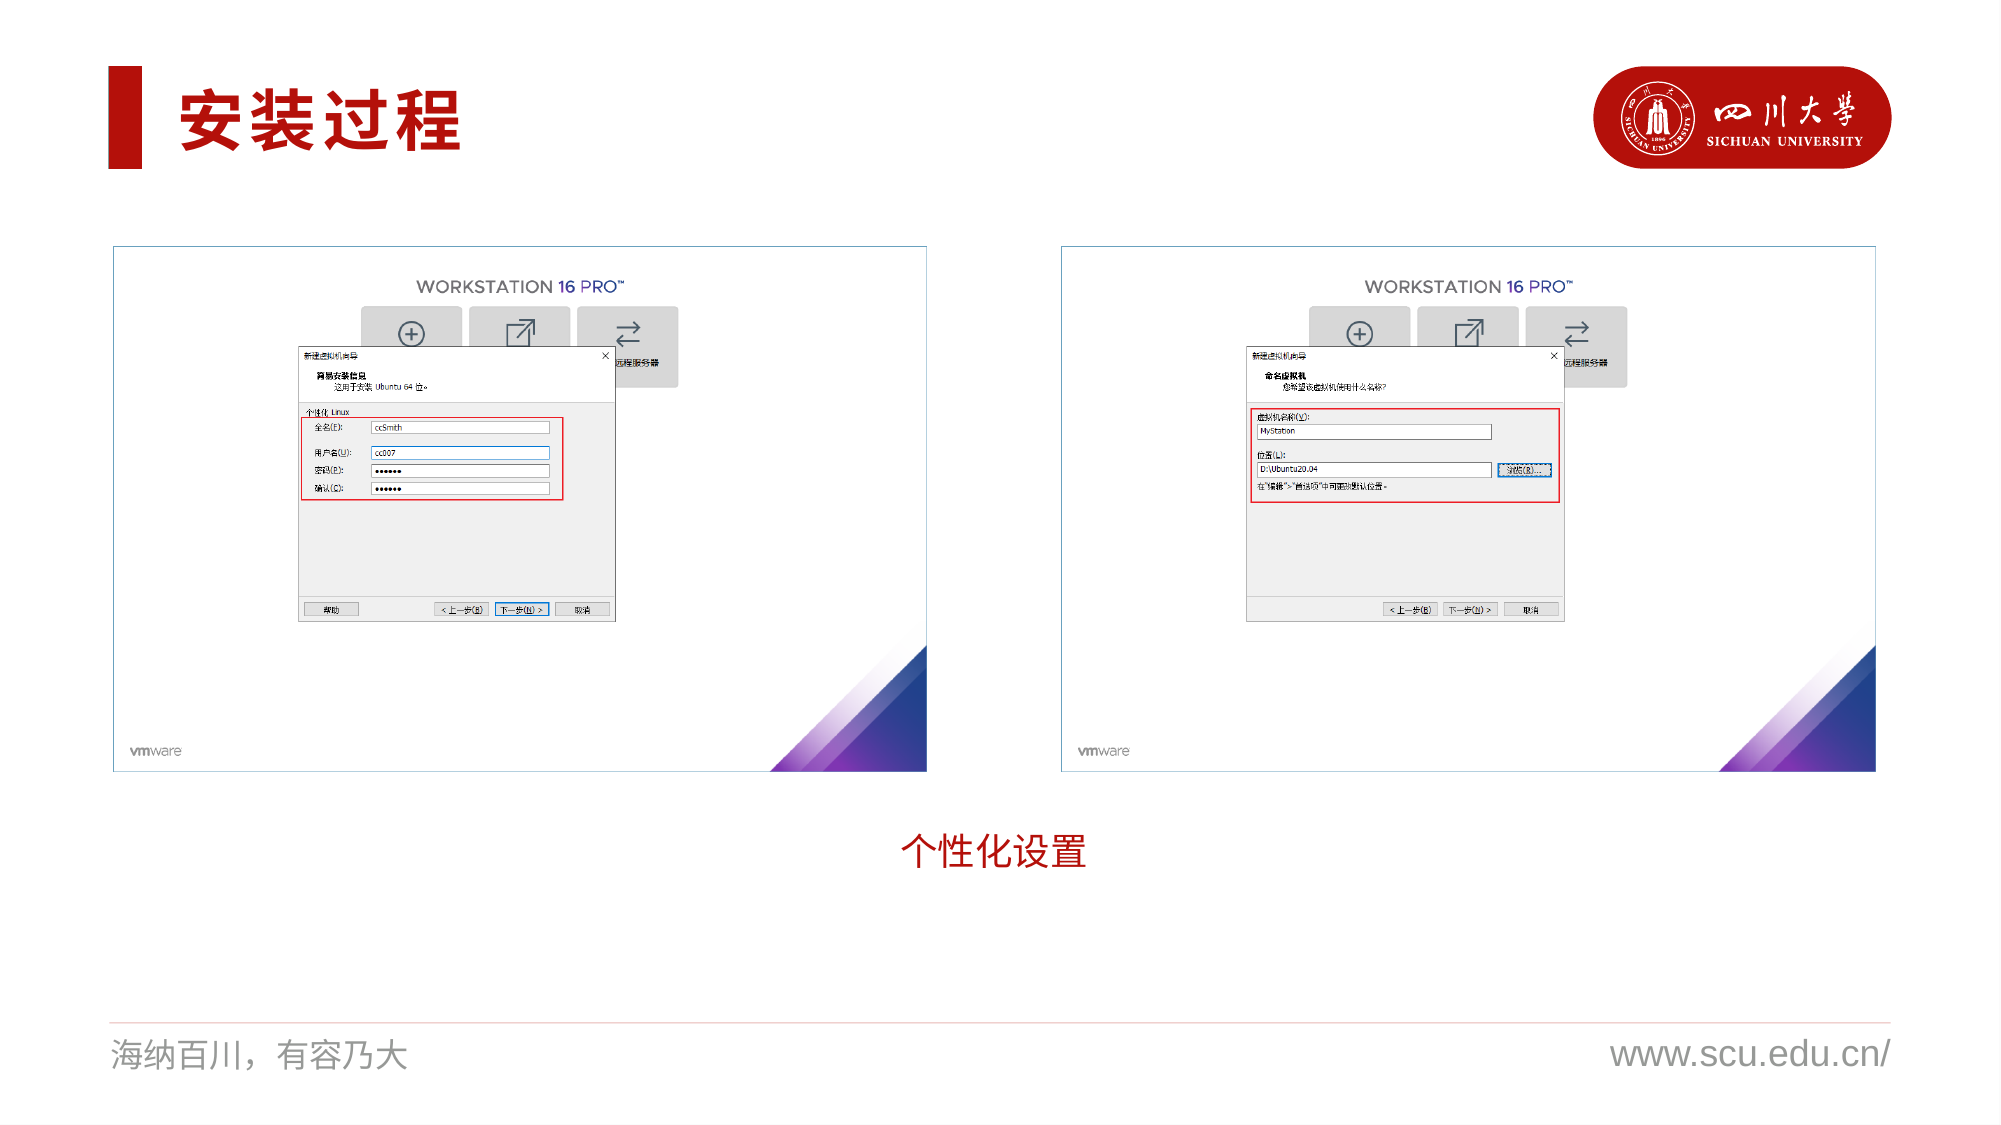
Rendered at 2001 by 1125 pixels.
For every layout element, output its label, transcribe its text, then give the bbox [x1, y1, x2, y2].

picture [112, 246, 927, 772]
list 安装过程 [162, 71, 1503, 168]
picture [1061, 246, 1876, 772]
text_box 个性化设置 [885, 820, 1155, 880]
